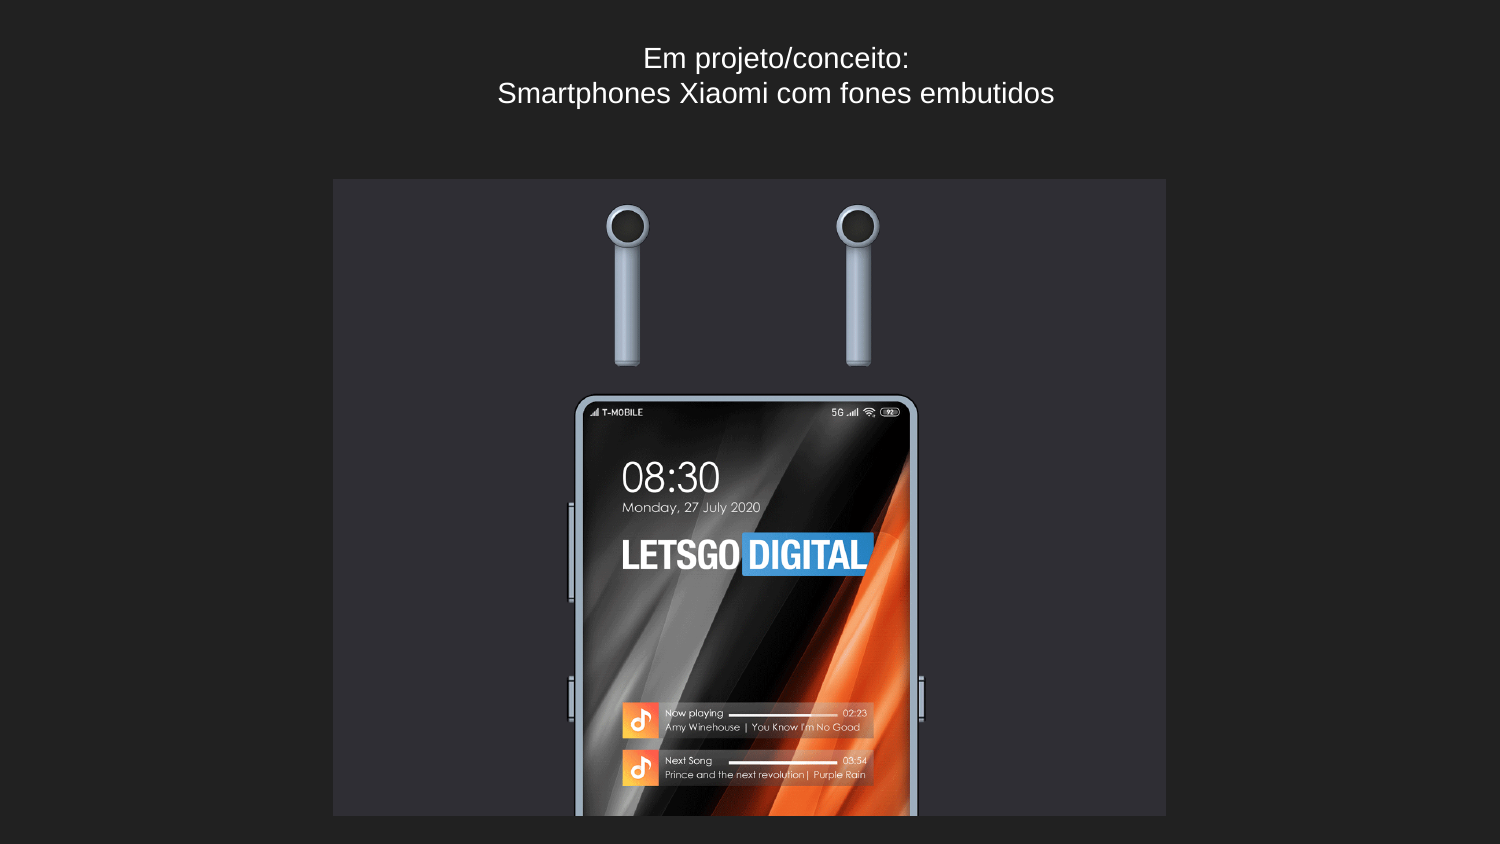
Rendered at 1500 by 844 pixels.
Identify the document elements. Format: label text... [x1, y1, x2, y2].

picture [333, 179, 1167, 816]
title Em projeto/conceito: Smartphones Xiaomi com fones embutidos [308, 22, 1254, 159]
